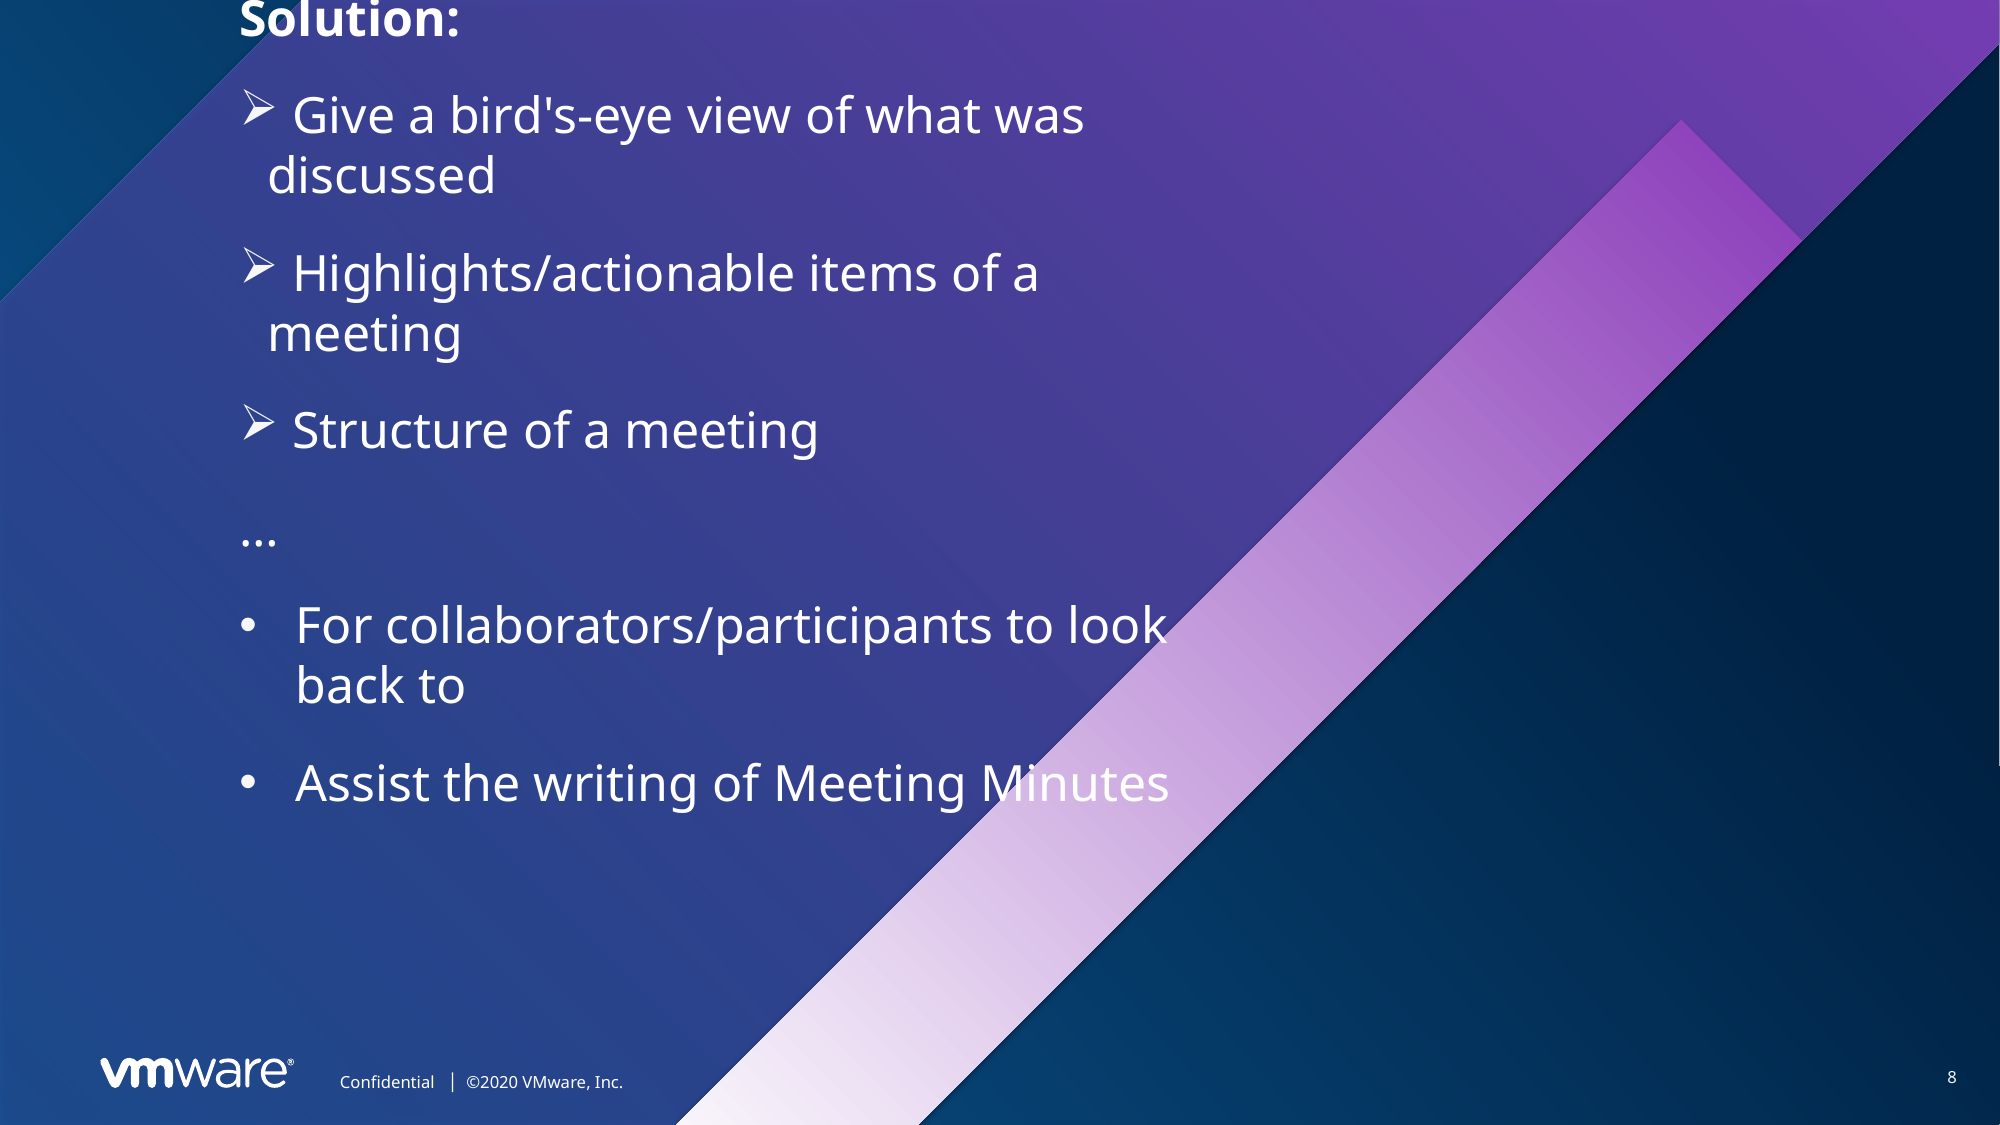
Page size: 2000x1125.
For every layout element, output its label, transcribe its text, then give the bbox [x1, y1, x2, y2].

list Solution: Give a bird's-eye view of what was discussed Highlights/actionable items of a meeting Structure of a meeting … For collaborators/participants to look back to Assist the writing of Meeting Minutes [239, 225, 1203, 899]
